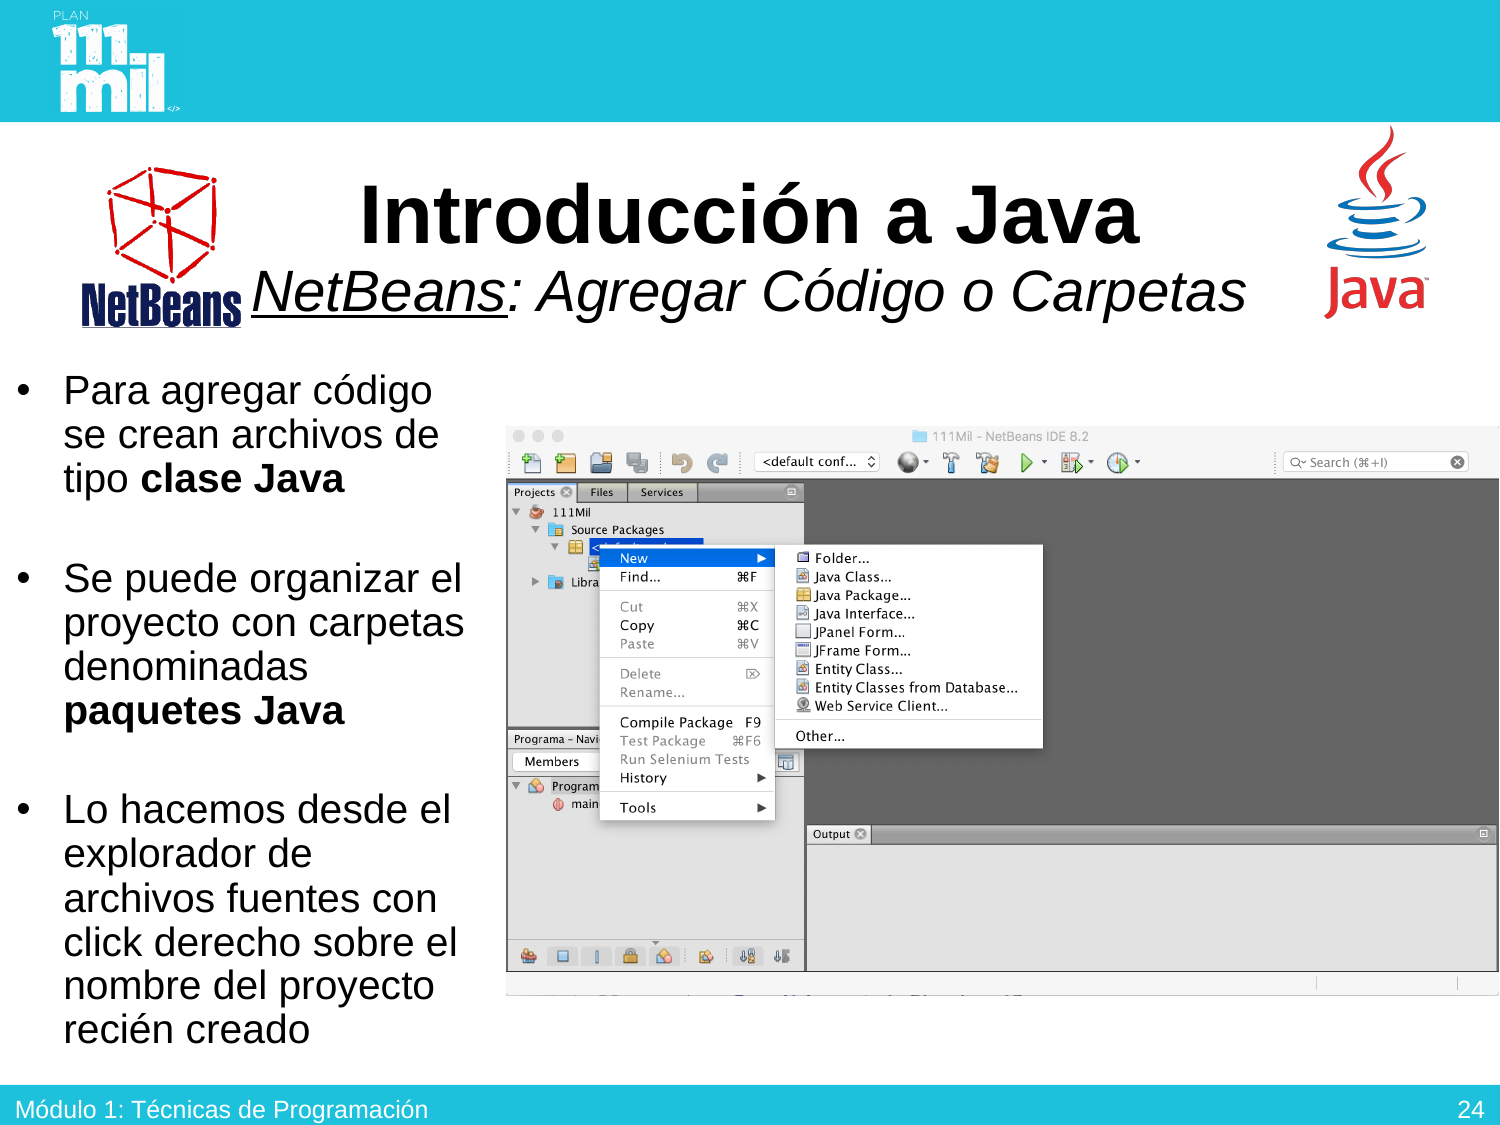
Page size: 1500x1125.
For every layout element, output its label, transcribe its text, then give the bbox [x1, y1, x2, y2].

title Introducción a Java NetBeans: Agregar Código o Carpetas [103, 147, 1397, 348]
picture [1324, 125, 1429, 319]
footer Módulo 1: Técnicas de Programación [0, 1078, 507, 1125]
slide_number 23 [1162, 1078, 1500, 1125]
picture [506, 426, 1499, 996]
picture [82, 167, 241, 328]
list Para agregar código se crean archivos de tipo clase Java Se puede organizar el proyecto con carpetas denominadas paquetes Java Lo hacemos desde el explorador de archivos fuentes con click derecho sobre el nombre del proyecto recién creado [0, 354, 484, 1069]
